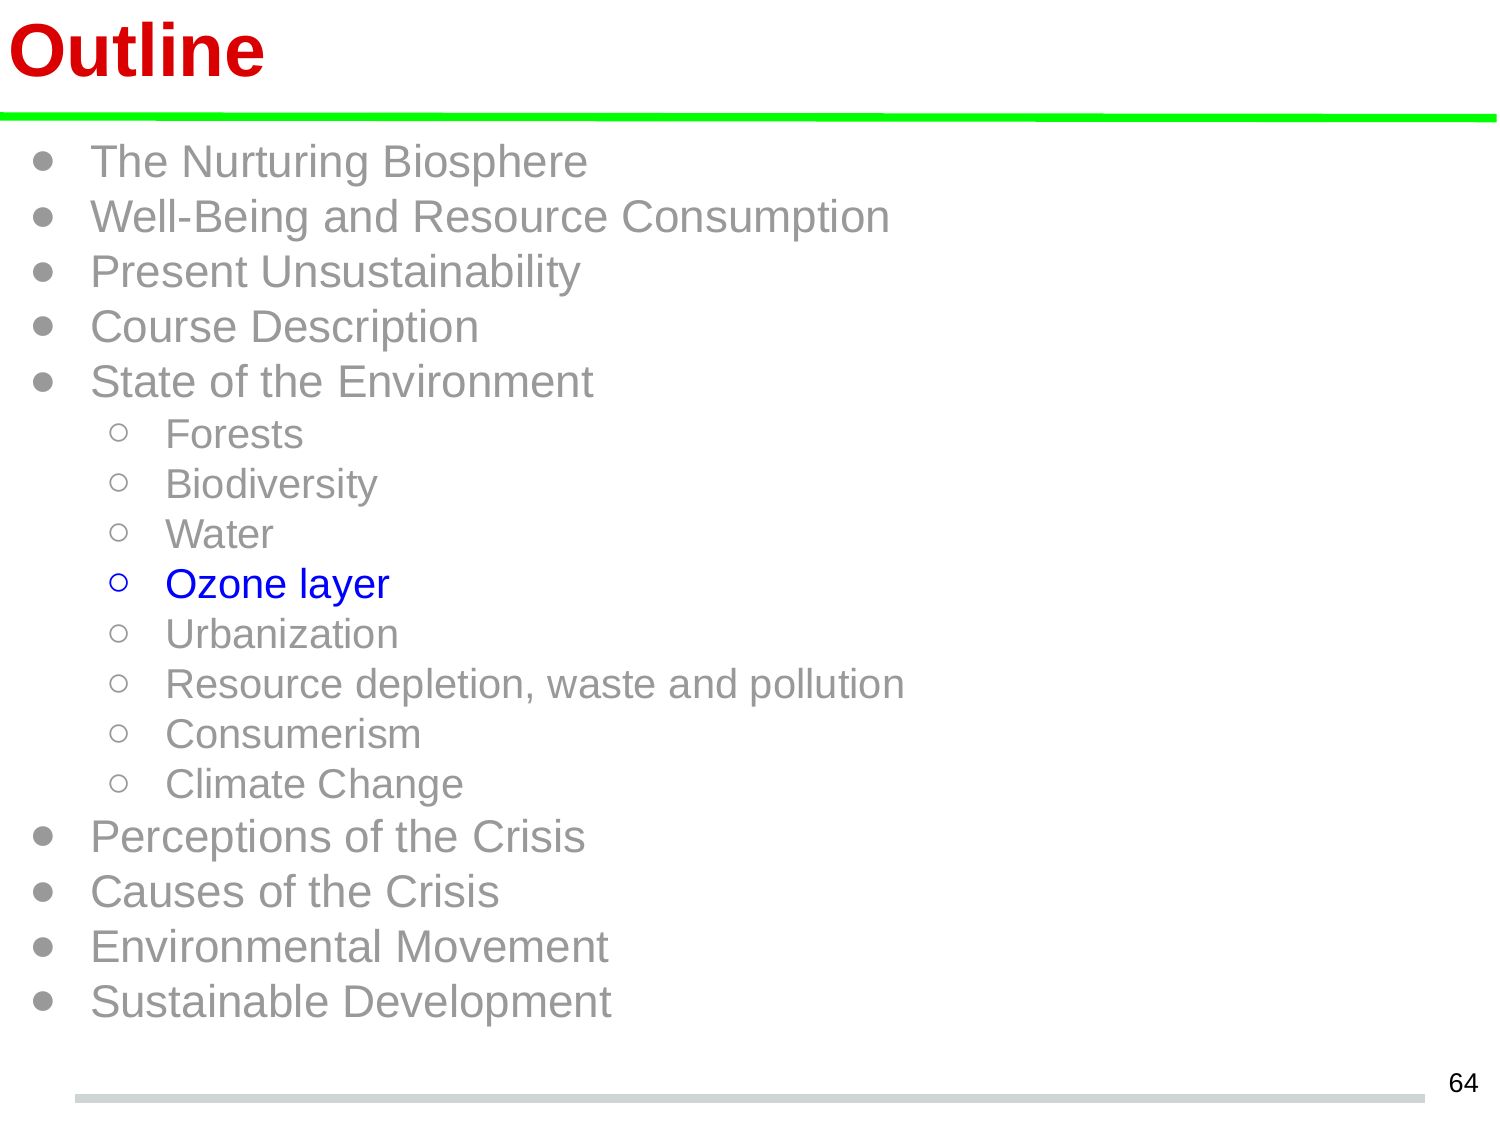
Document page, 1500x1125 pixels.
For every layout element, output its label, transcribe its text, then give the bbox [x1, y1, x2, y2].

title Outline [0, 20, 1494, 107]
slide_number ‹#› [1403, 1038, 1494, 1125]
list The Nurturing Biosphere Well-Being and Resource Consumption Present Unsustainability Course Description State of the Environment Forests Biodiversity Water Ozone layer Urbanization Resource depletion, waste and pollution Consumerism Climate Change Perceptions of the Crisis Causes of the Crisis Environmental Movement Sustainable Development [0, 116, 1494, 1096]
